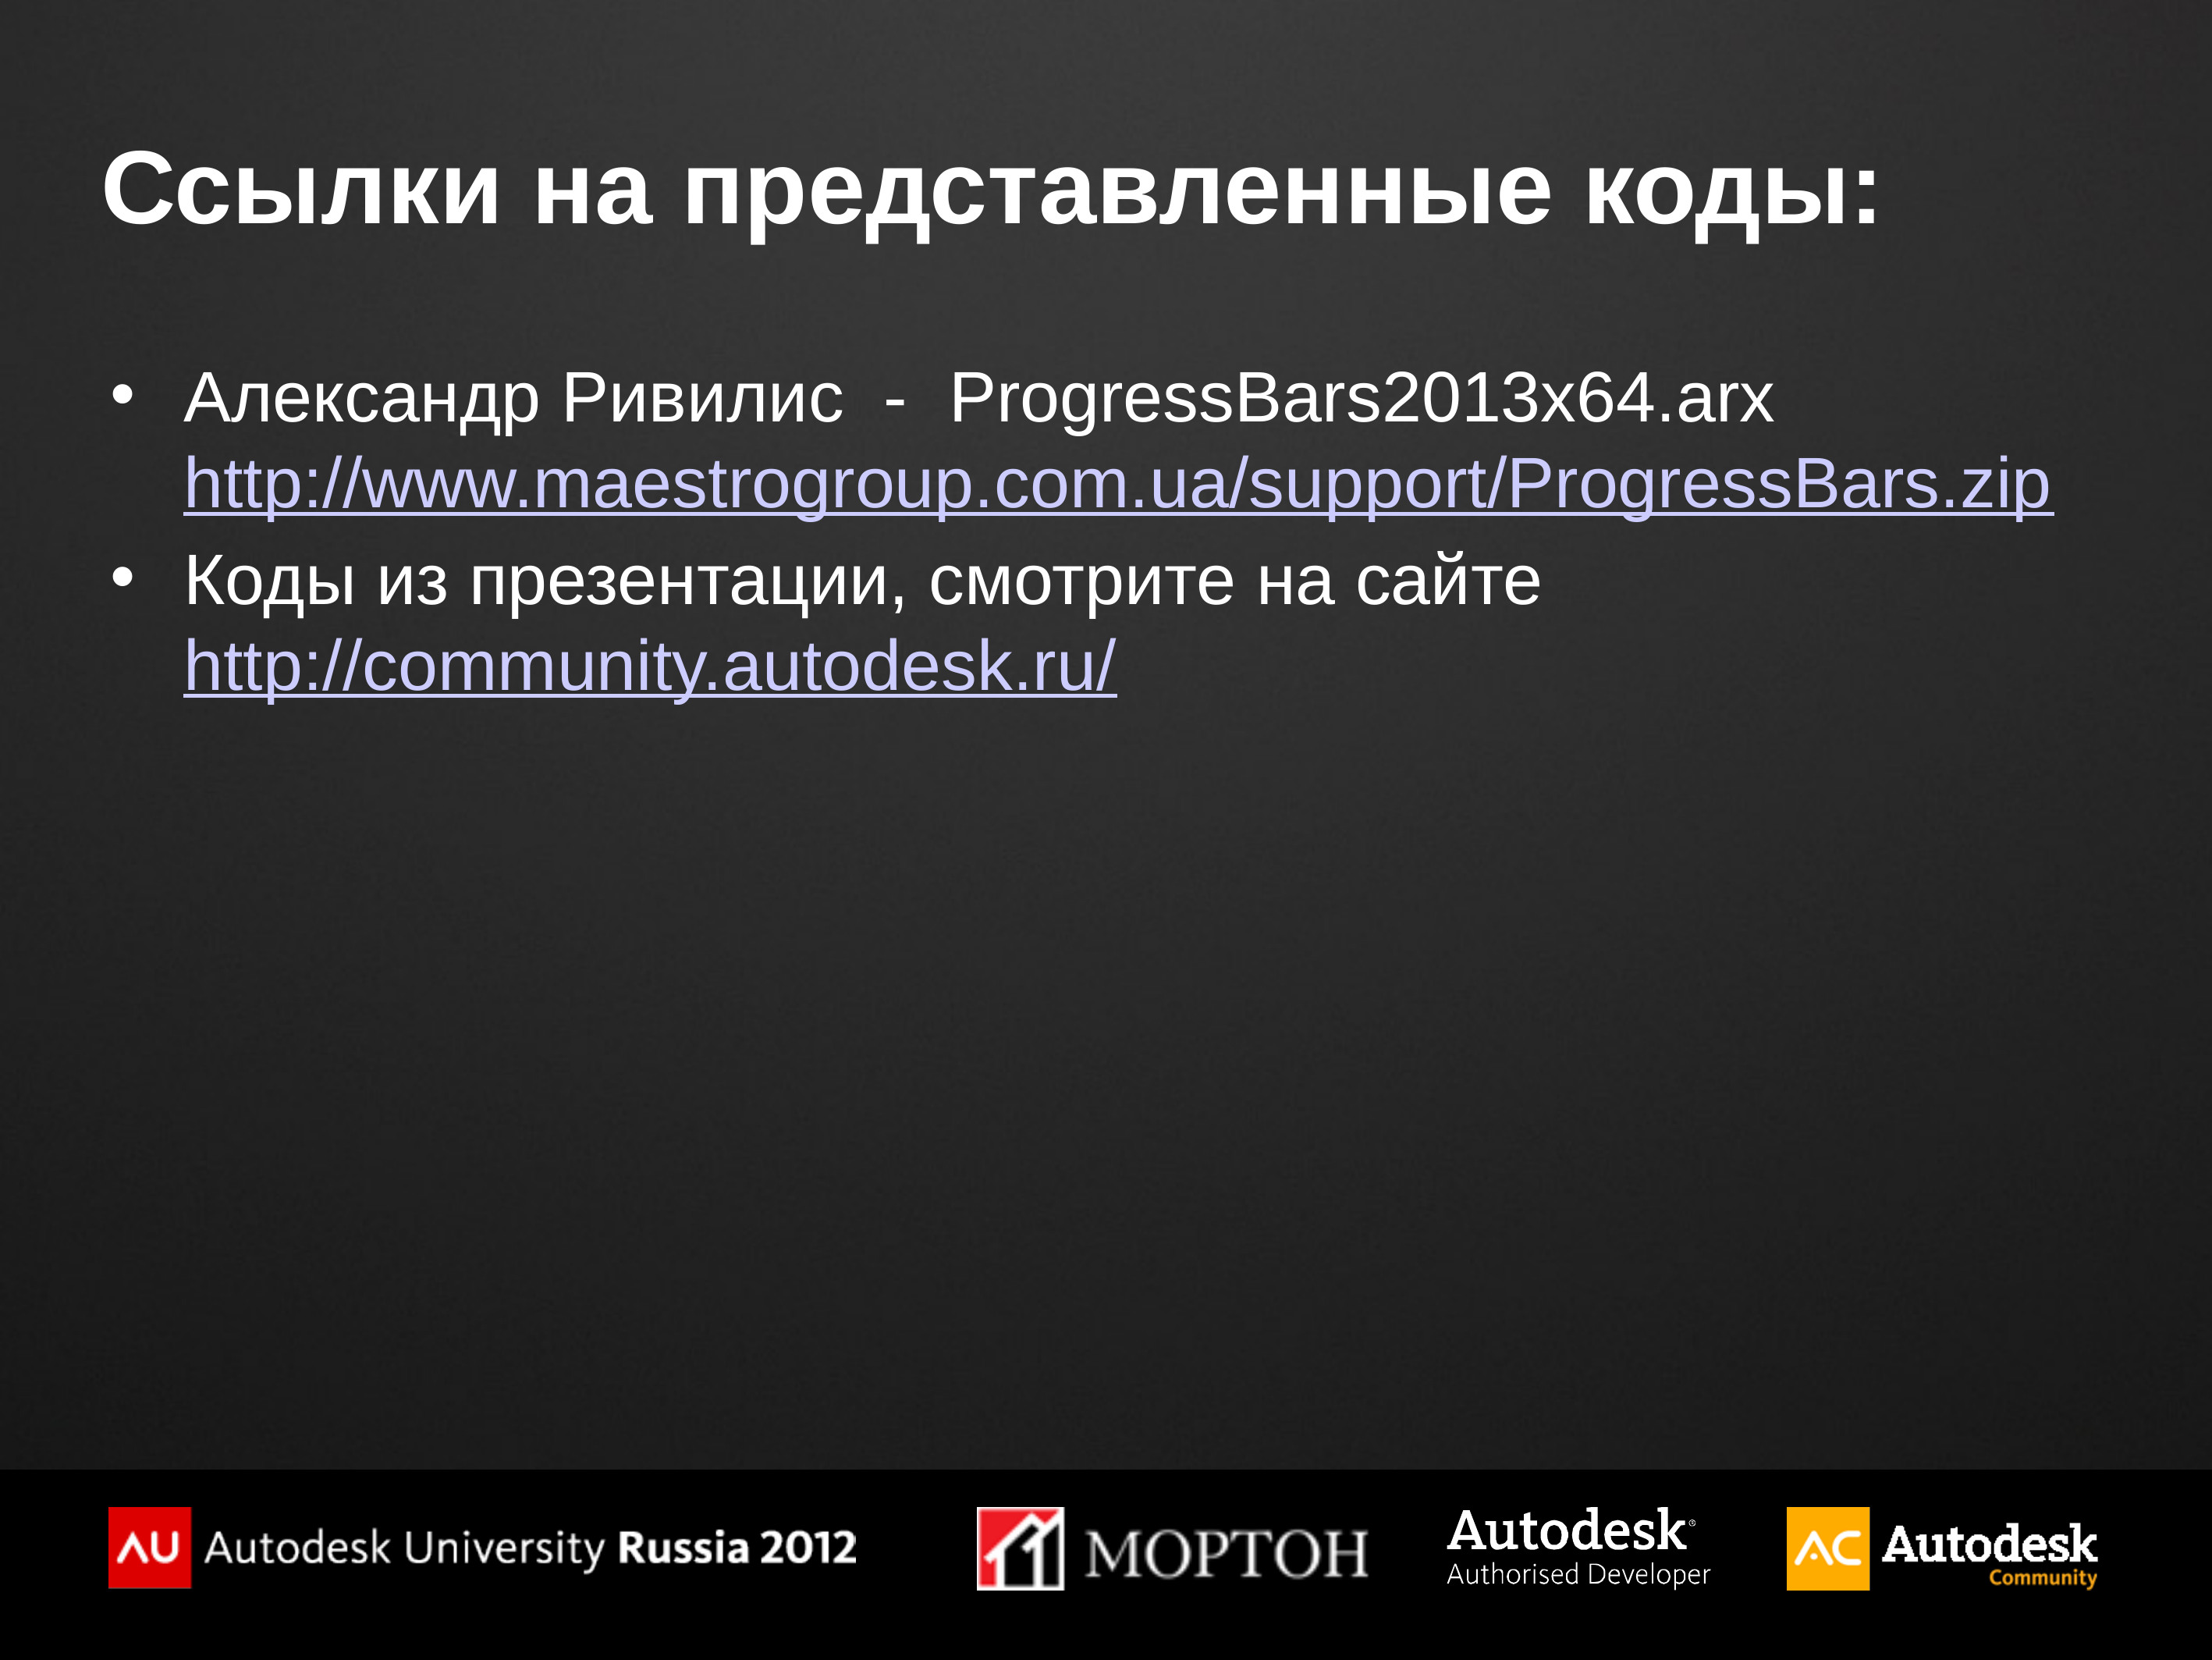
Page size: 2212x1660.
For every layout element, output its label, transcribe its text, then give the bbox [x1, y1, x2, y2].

picture [977, 1507, 1374, 1591]
list Александр Ривилис - ProgressBars2013x64.arx http://www.maestrogroup.com.ua/support/ProgressBars.zip Коды из презентации, смотрите на сайте http://community.autodesk.ru/ [110, 350, 2109, 1424]
picture [108, 1507, 856, 1591]
title Ссылки на представленные коды: [101, 61, 2100, 302]
picture [0, 0, 2212, 1470]
picture [1787, 1507, 2102, 1591]
